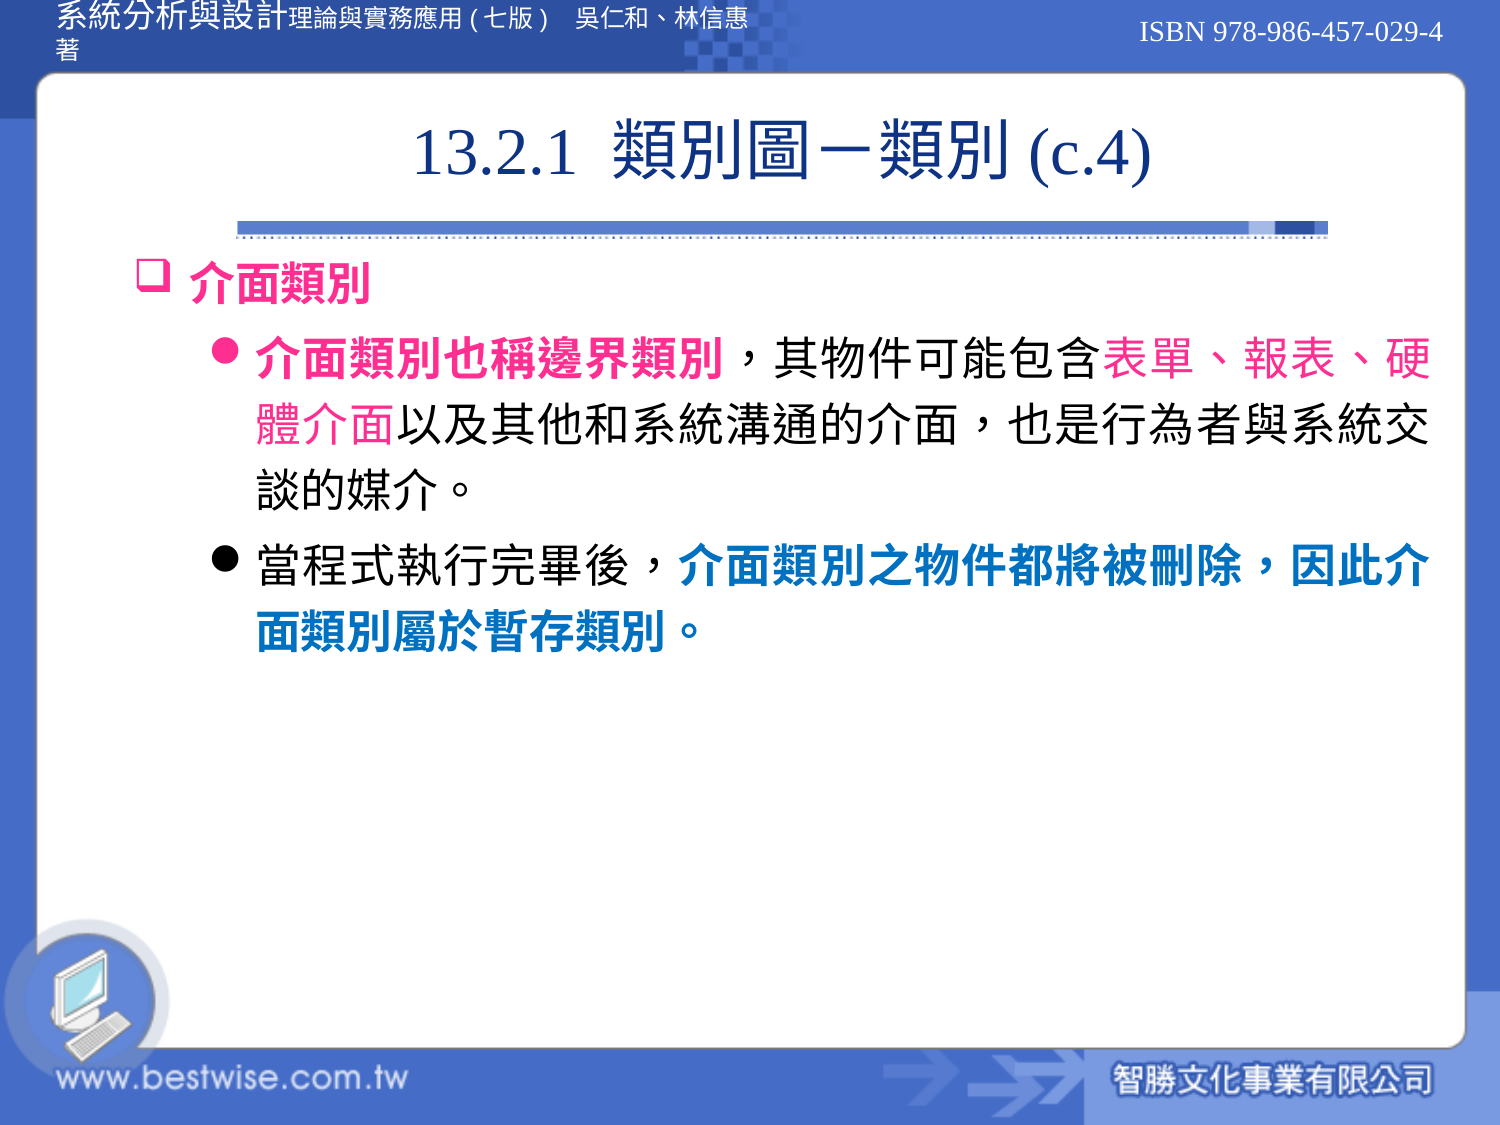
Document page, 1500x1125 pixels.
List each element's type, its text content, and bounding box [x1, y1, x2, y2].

picture [0, 0, 1500, 1125]
list 介面類別 介面類別也稱邊界類別，其物件可能包含表單、報表、硬體介面以及其他和系統溝通的介面，也是行為者與系統交談的媒介。 當程式執行完畢後，介面類別之物件都將被刪除，因此介面類別屬於暫存類別。 [117, 235, 1447, 1033]
title 13.2.1 類別圖－類別(c.4) [177, 73, 1388, 222]
picture [195, 0, 206, 19]
